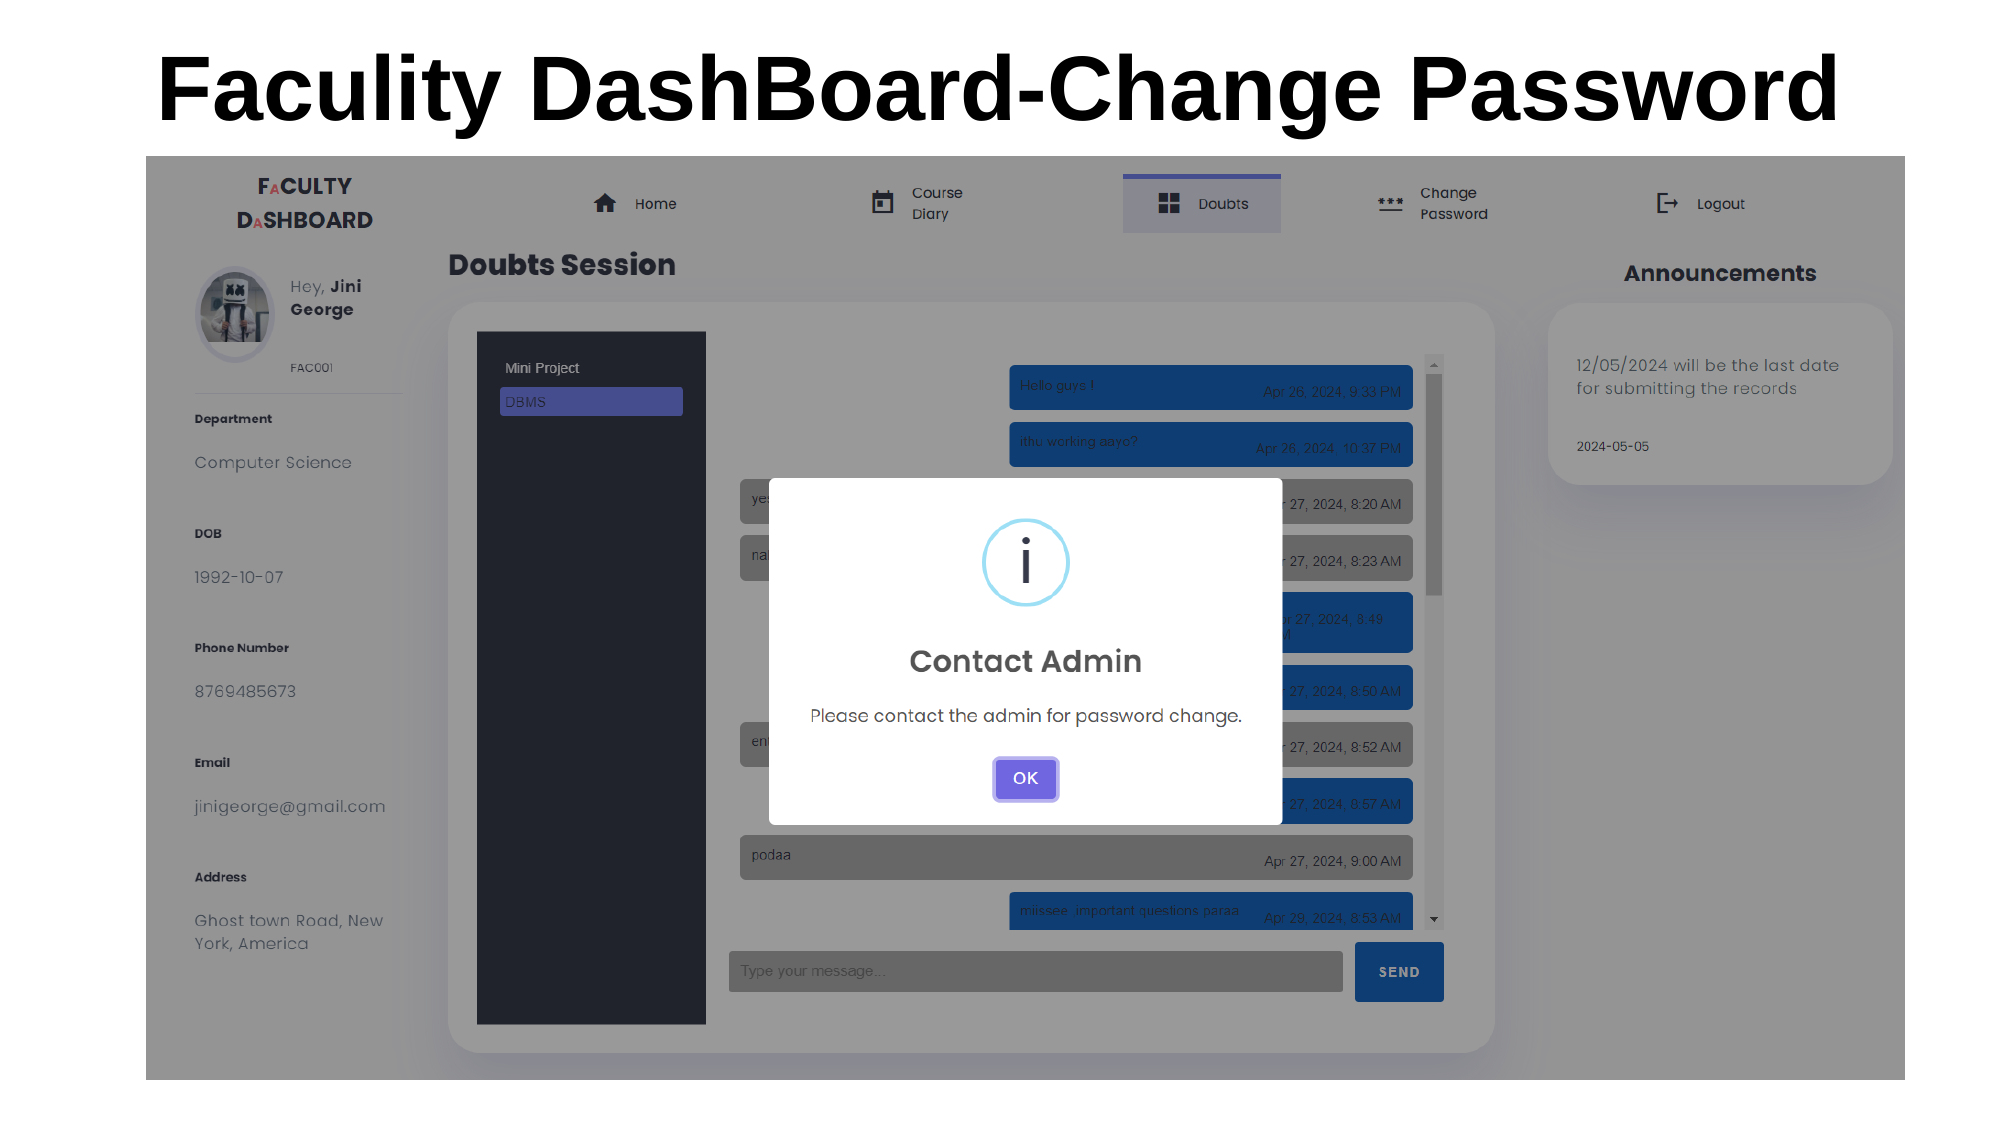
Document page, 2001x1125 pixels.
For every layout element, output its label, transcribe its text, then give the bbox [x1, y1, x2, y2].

title Faculity DashBoard-Change Password [137, 24, 1863, 157]
picture [146, 156, 1906, 1080]
